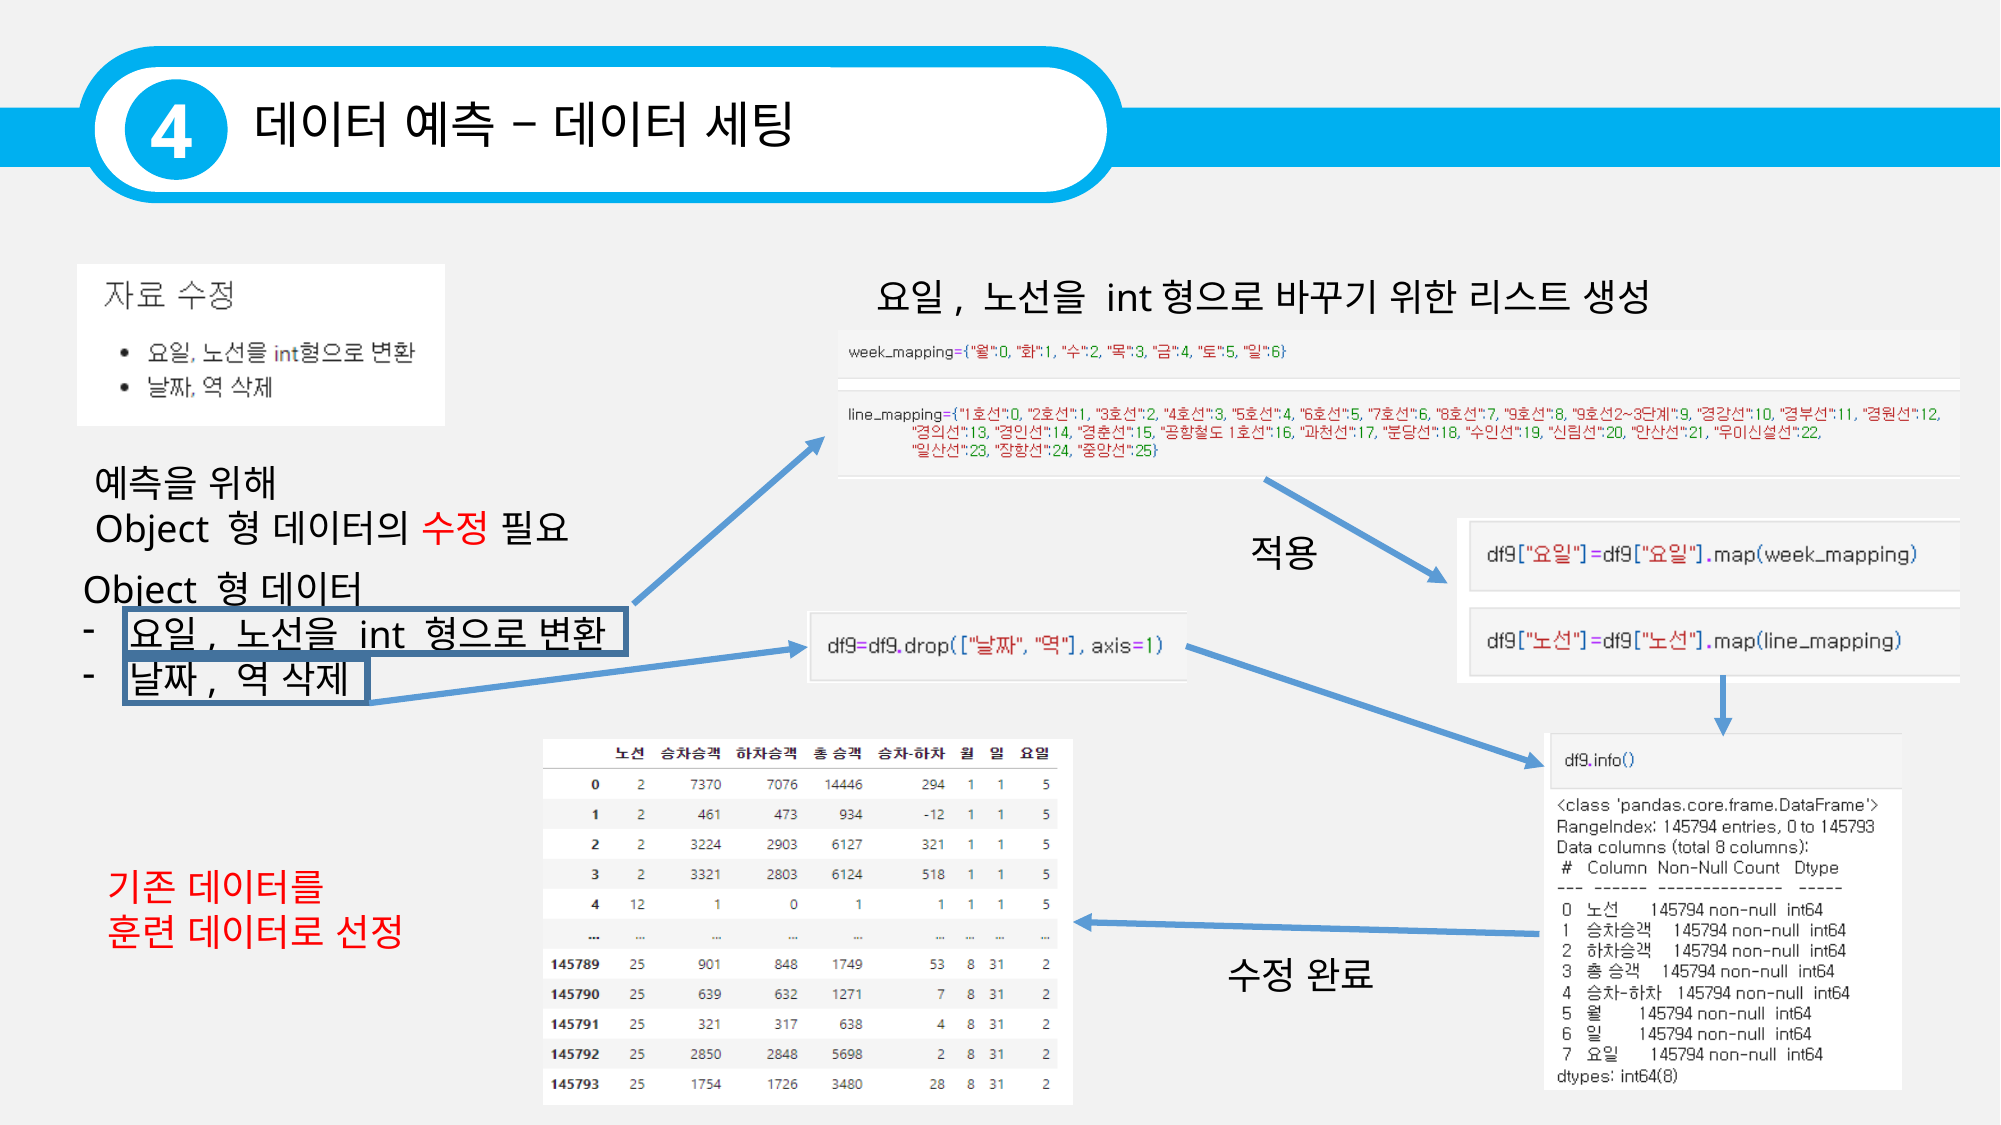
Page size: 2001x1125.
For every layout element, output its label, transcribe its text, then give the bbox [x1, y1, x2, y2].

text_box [1264, 478, 1448, 584]
text_box [1113, 107, 2000, 168]
text_box 기존 데이터를 훈련 데이터로 선정 [93, 856, 420, 962]
text_box 4 [135, 76, 217, 182]
text_box [0, 107, 88, 168]
text_box [76, 45, 1126, 205]
text_box 수정 완료 [1212, 944, 1391, 1005]
picture [807, 611, 1187, 683]
text_box [123, 97, 135, 162]
picture [838, 330, 1960, 479]
picture [1457, 518, 1960, 684]
text_box [93, 66, 1108, 193]
picture [1544, 733, 1902, 1090]
text_box [217, 97, 229, 162]
picture [77, 264, 445, 426]
text_box [124, 608, 627, 655]
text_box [1186, 645, 1545, 767]
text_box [633, 436, 825, 605]
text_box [1073, 921, 1540, 934]
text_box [369, 647, 808, 704]
text_box [124, 658, 368, 704]
text_box 데이터 예측 – 데이터 세팅 [238, 85, 1055, 161]
text_box 예측을 위해 Object 형 데이터의 수정 필요 [79, 453, 585, 558]
picture [542, 739, 1073, 1105]
text_box 요일, 노선을 int형으로 바꾸기 위한 리스트 생성 [861, 266, 1667, 327]
text_box Object 형 데이터 요일, 노선을 int 형으로 변환 날짜, 역 삭제 [67, 559, 623, 709]
text_box 적용 [1235, 522, 1264, 583]
